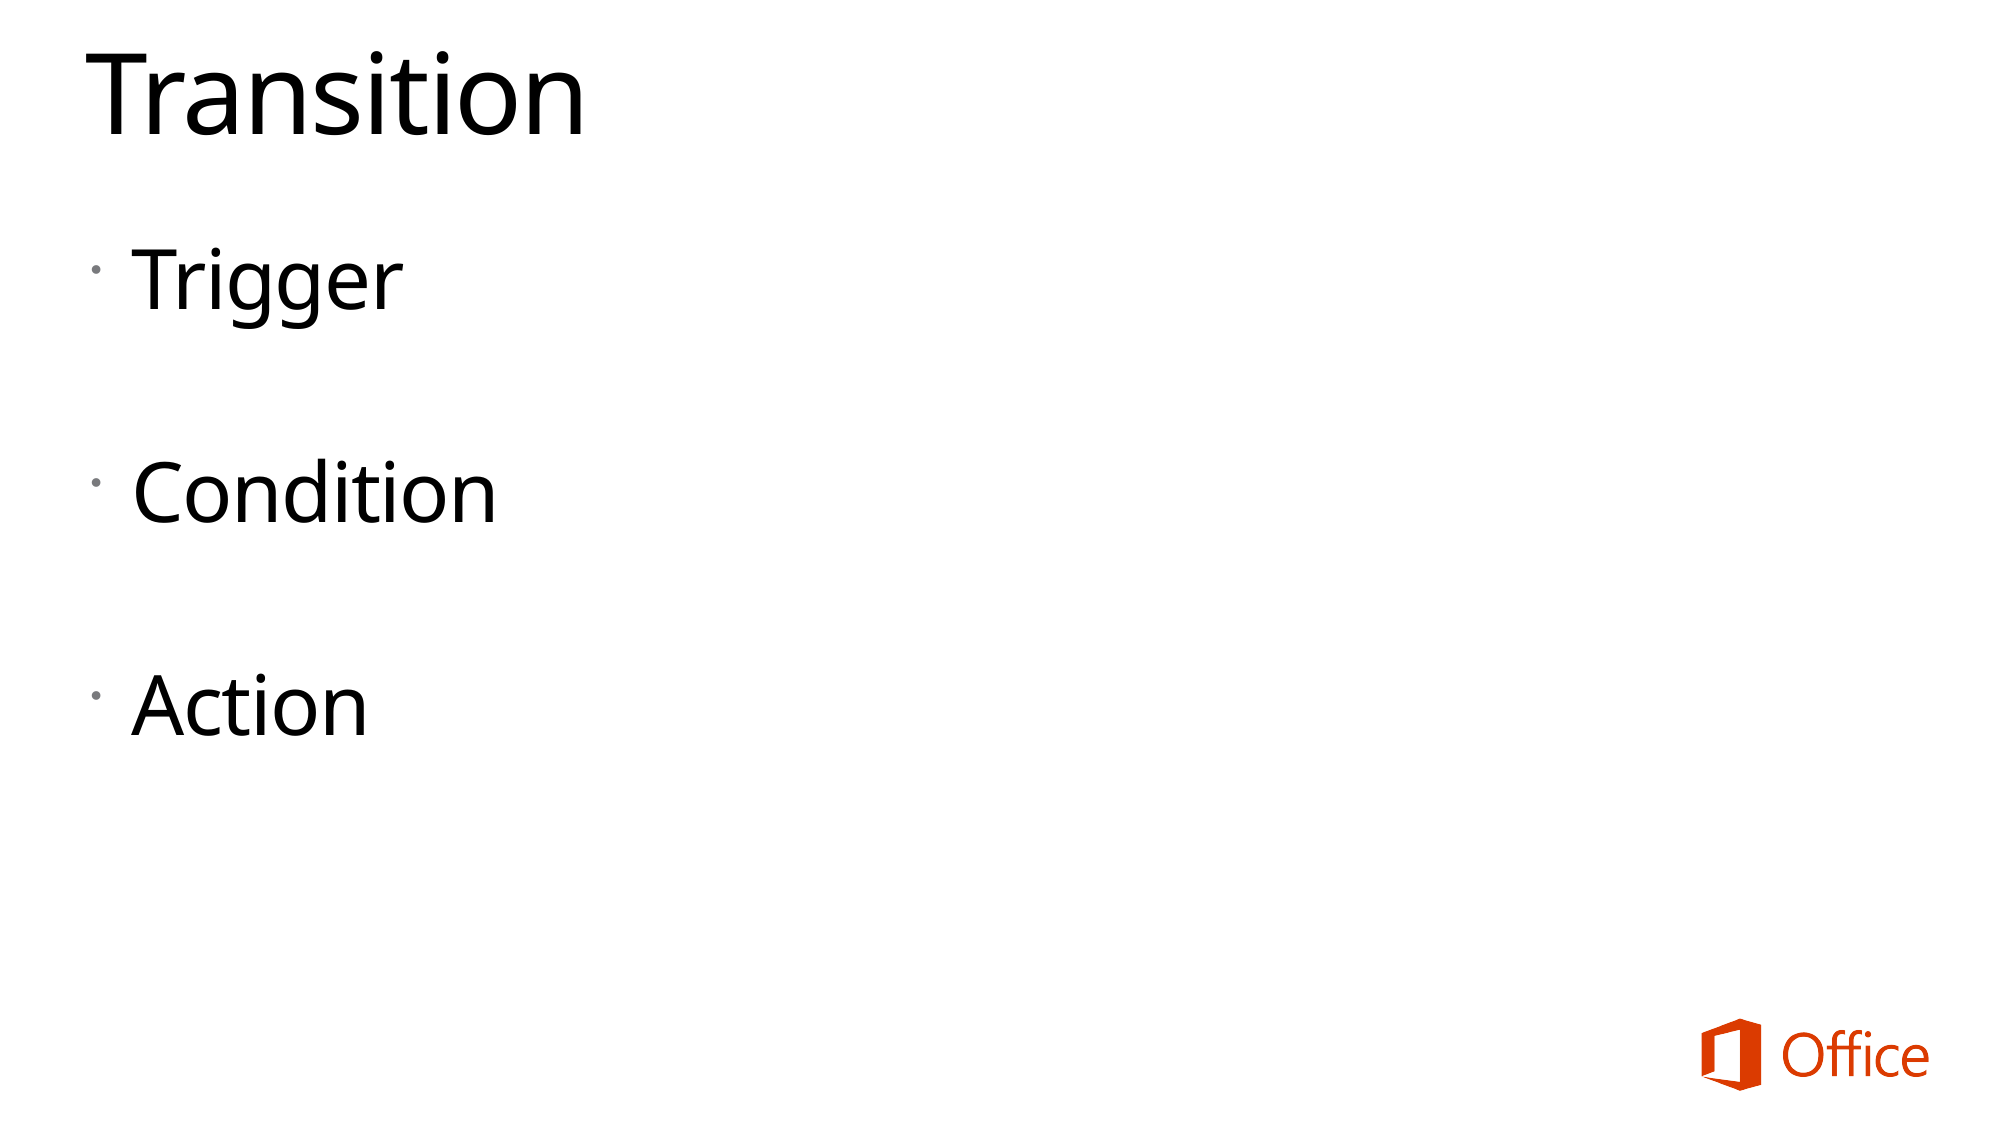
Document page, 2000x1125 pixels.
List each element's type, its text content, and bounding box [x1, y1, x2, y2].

title Transition [85, 37, 1914, 161]
picture [1670, 987, 1960, 1122]
list Trigger Condition Action [85, 237, 1914, 573]
